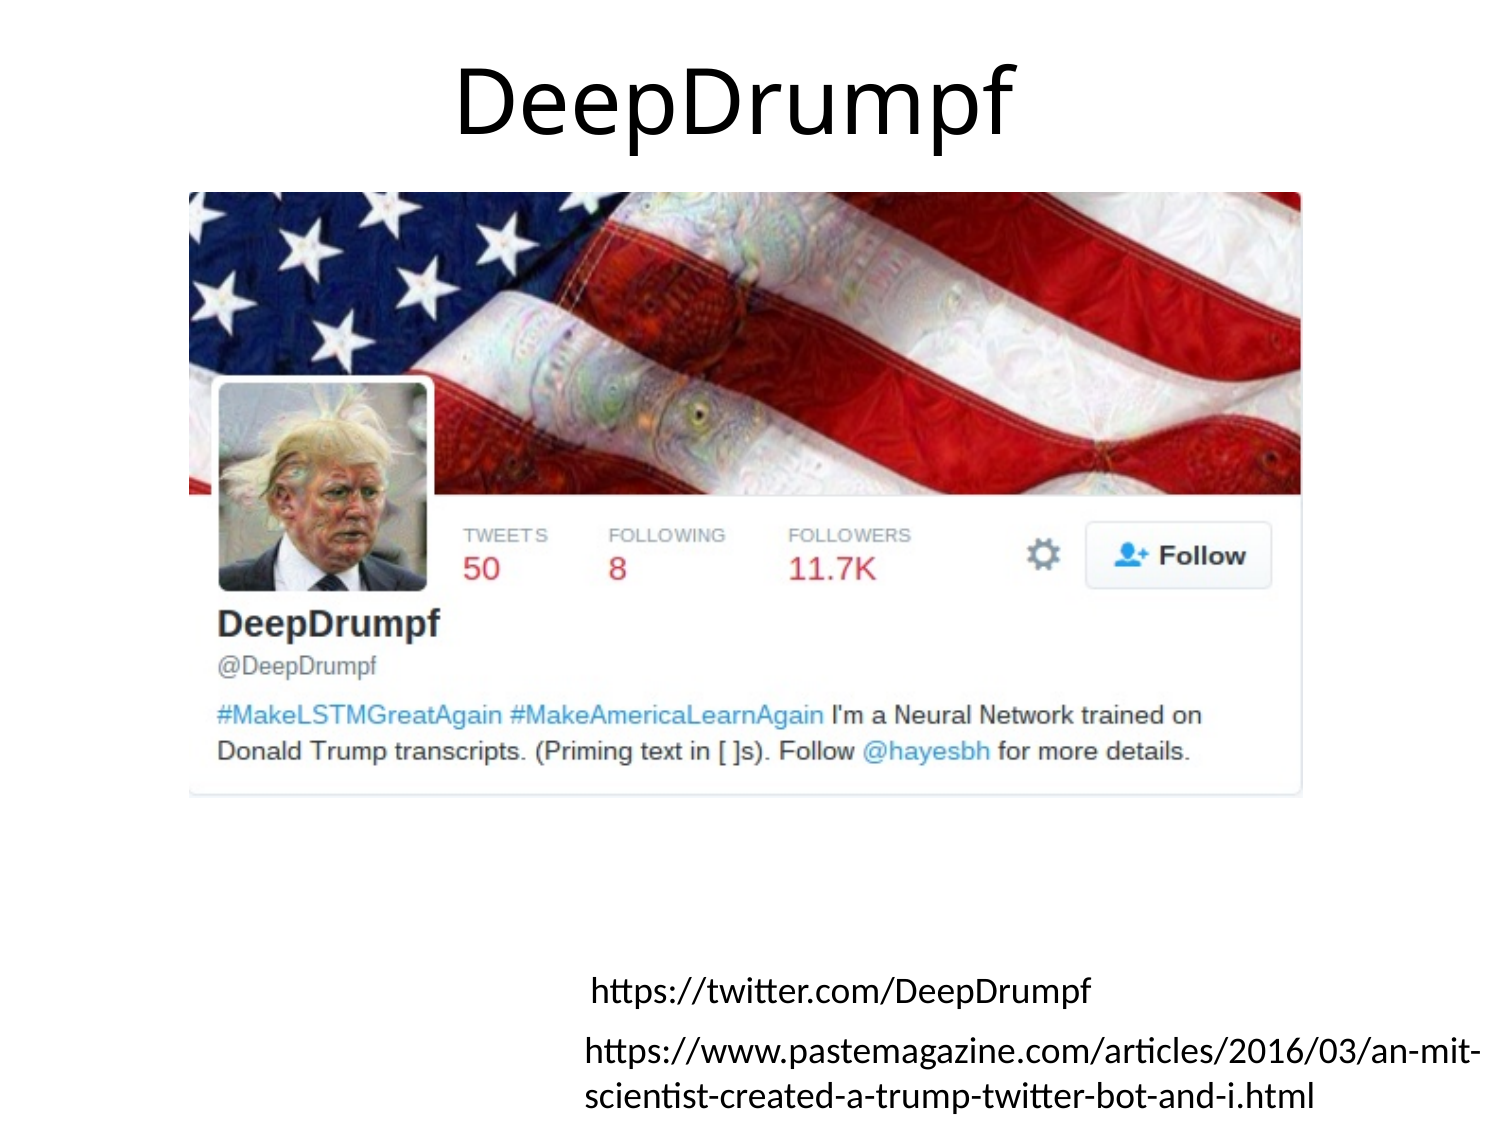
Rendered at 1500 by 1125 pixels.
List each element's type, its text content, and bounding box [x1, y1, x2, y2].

text_box https://www.pastemagazine.com/articles/2016/03/an-mit-scientist-created-a-trump-twitter-bot-and-i.html [569, 1018, 1500, 1124]
text_box https://twitter.com/DeepDrumpf [575, 958, 1107, 1018]
title DeepDrumpf [20, 2, 1446, 193]
picture [188, 192, 1303, 799]
